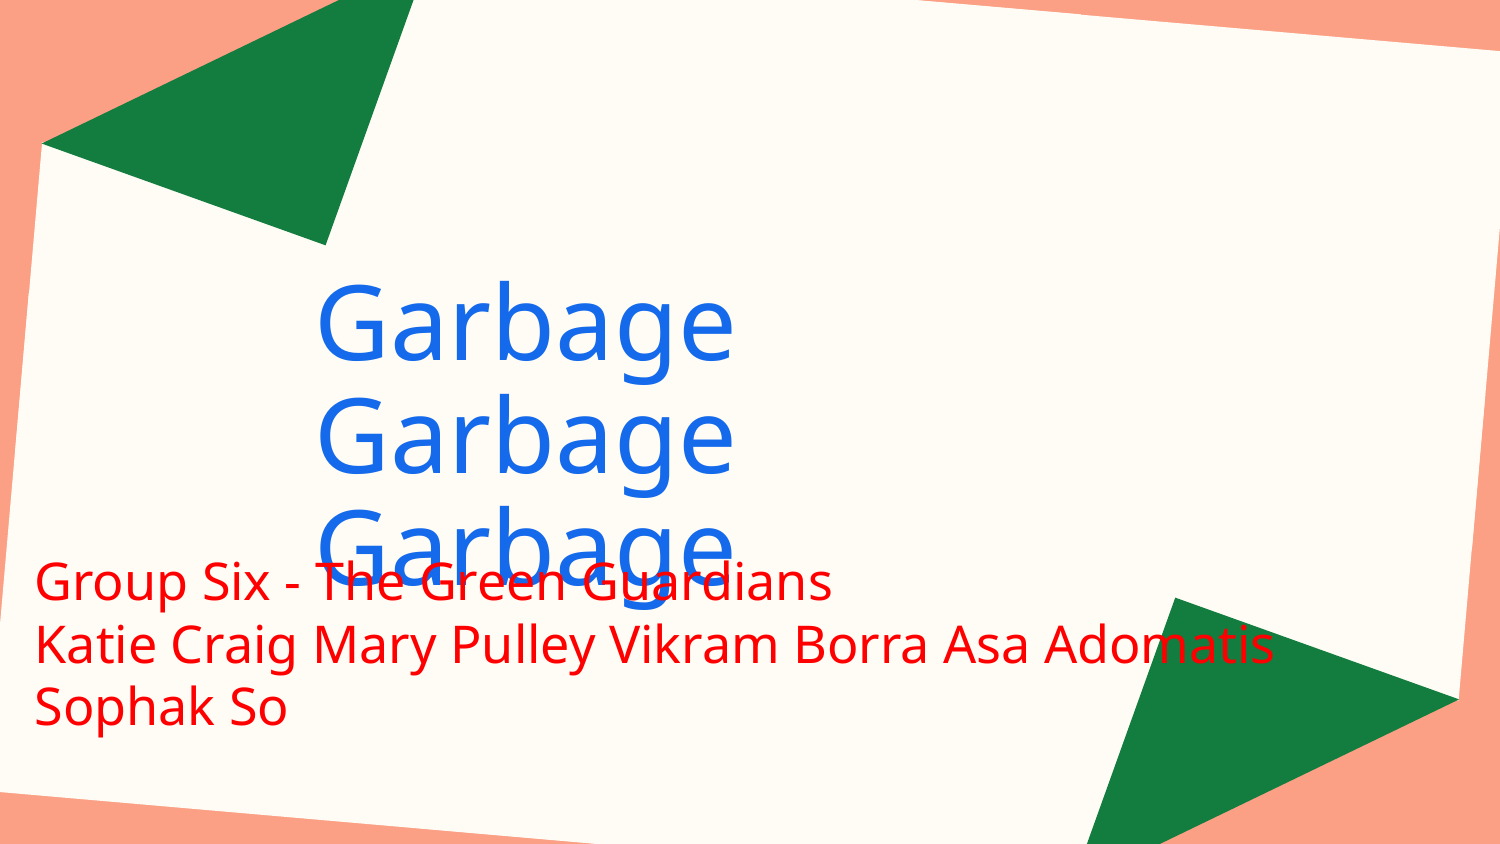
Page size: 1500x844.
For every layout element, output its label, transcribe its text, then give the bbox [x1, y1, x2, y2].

title Garbage Garbage Garbage [299, 255, 1201, 533]
subtitle Group Six - The Green Guardians Katie Craig Mary Pulley Vikram Borra Asa Adomatis Sophak So [19, 533, 1295, 844]
